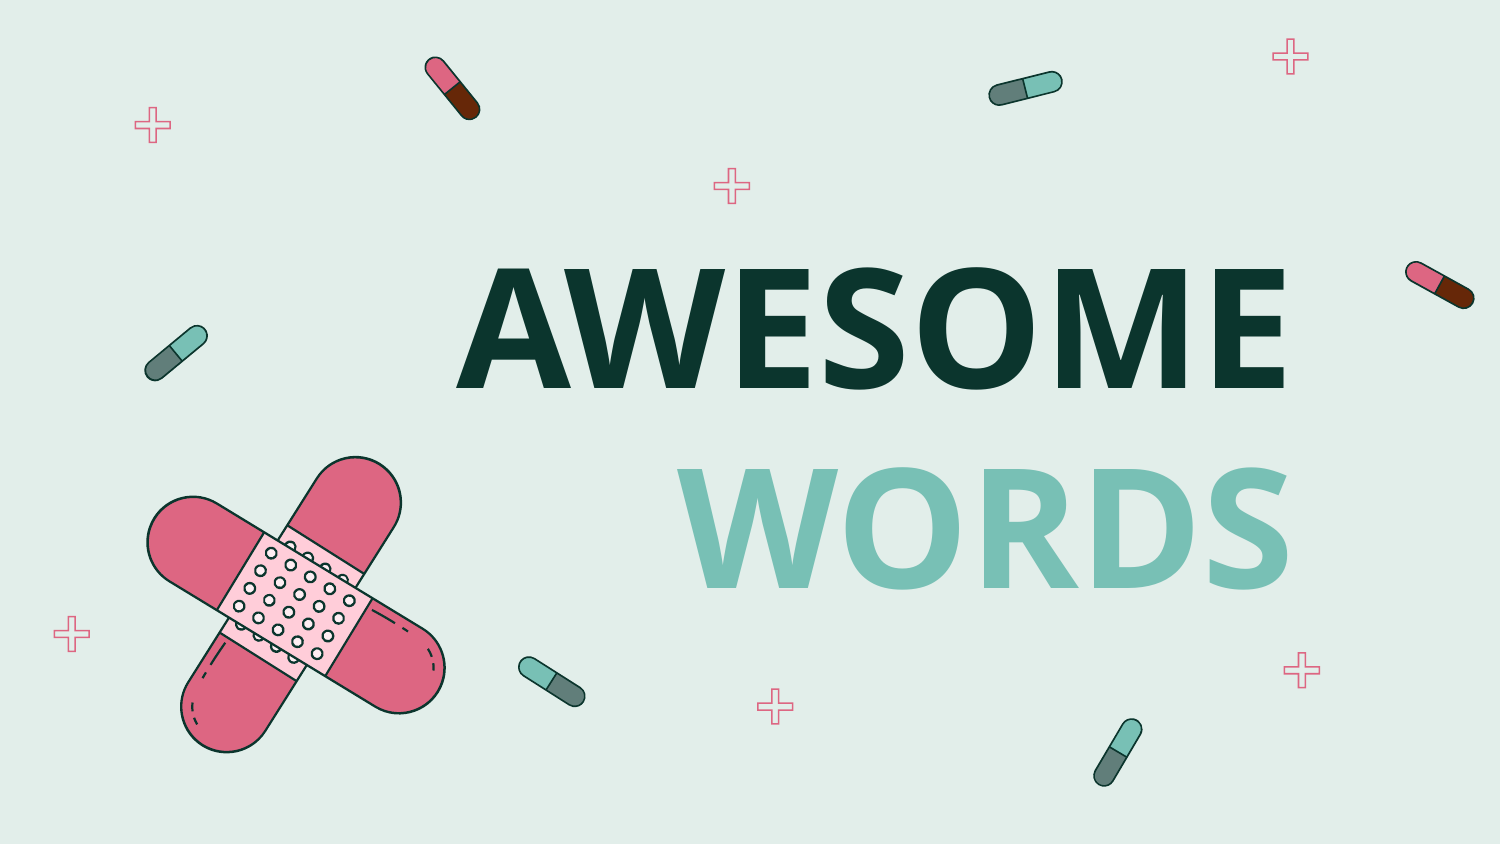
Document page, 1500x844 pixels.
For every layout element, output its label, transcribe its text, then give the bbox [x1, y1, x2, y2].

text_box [134, 322, 218, 385]
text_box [218, 440, 374, 771]
text_box [1283, 652, 1321, 689]
text_box [134, 106, 171, 144]
text_box [757, 688, 794, 725]
title AWESOME WORDS [265, 191, 1310, 653]
text_box [713, 167, 751, 205]
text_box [510, 651, 594, 712]
